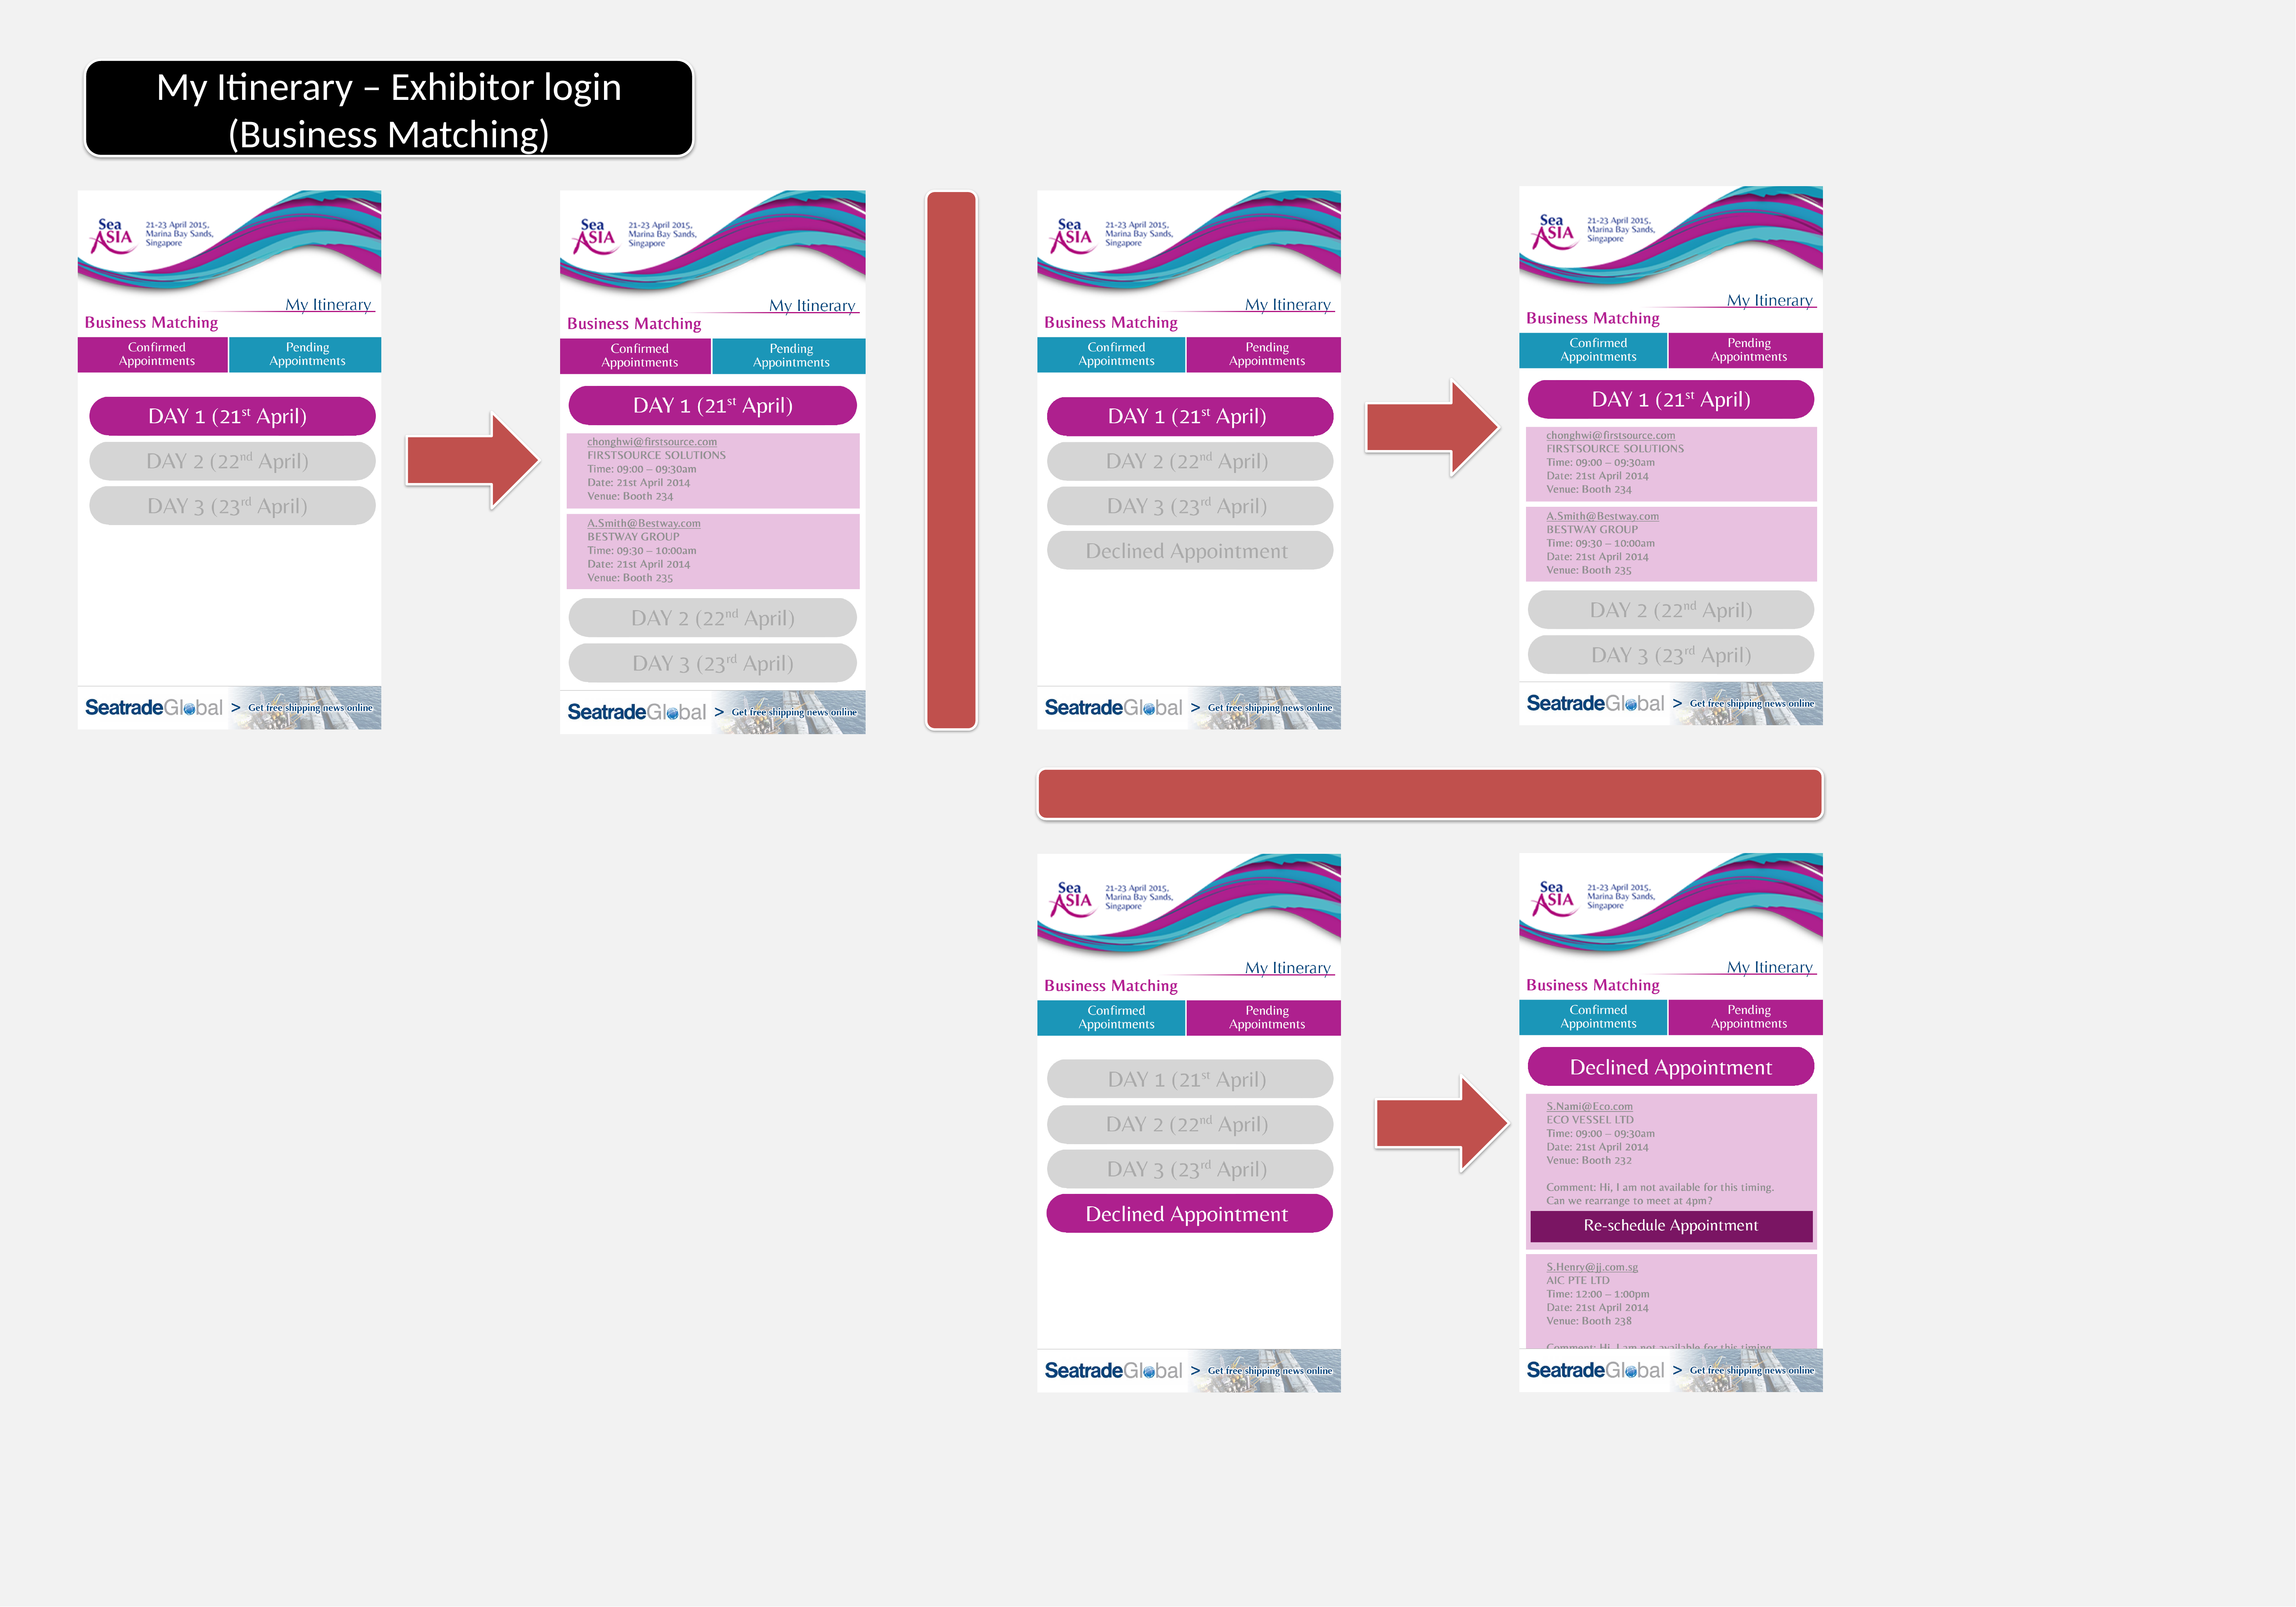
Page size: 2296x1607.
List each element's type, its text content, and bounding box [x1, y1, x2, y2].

picture [1037, 190, 1341, 730]
picture [1519, 186, 1823, 726]
text_box [1365, 378, 1501, 477]
picture [1519, 853, 1823, 1392]
picture [1037, 853, 1341, 1393]
picture [560, 190, 866, 734]
text_box [405, 411, 541, 509]
picture [78, 190, 381, 730]
text_box [1375, 1074, 1510, 1173]
text_box My Itinerary – Exhibitor login (Business Matching) [84, 58, 695, 157]
text_box [1036, 767, 1824, 820]
text_box [925, 189, 978, 731]
